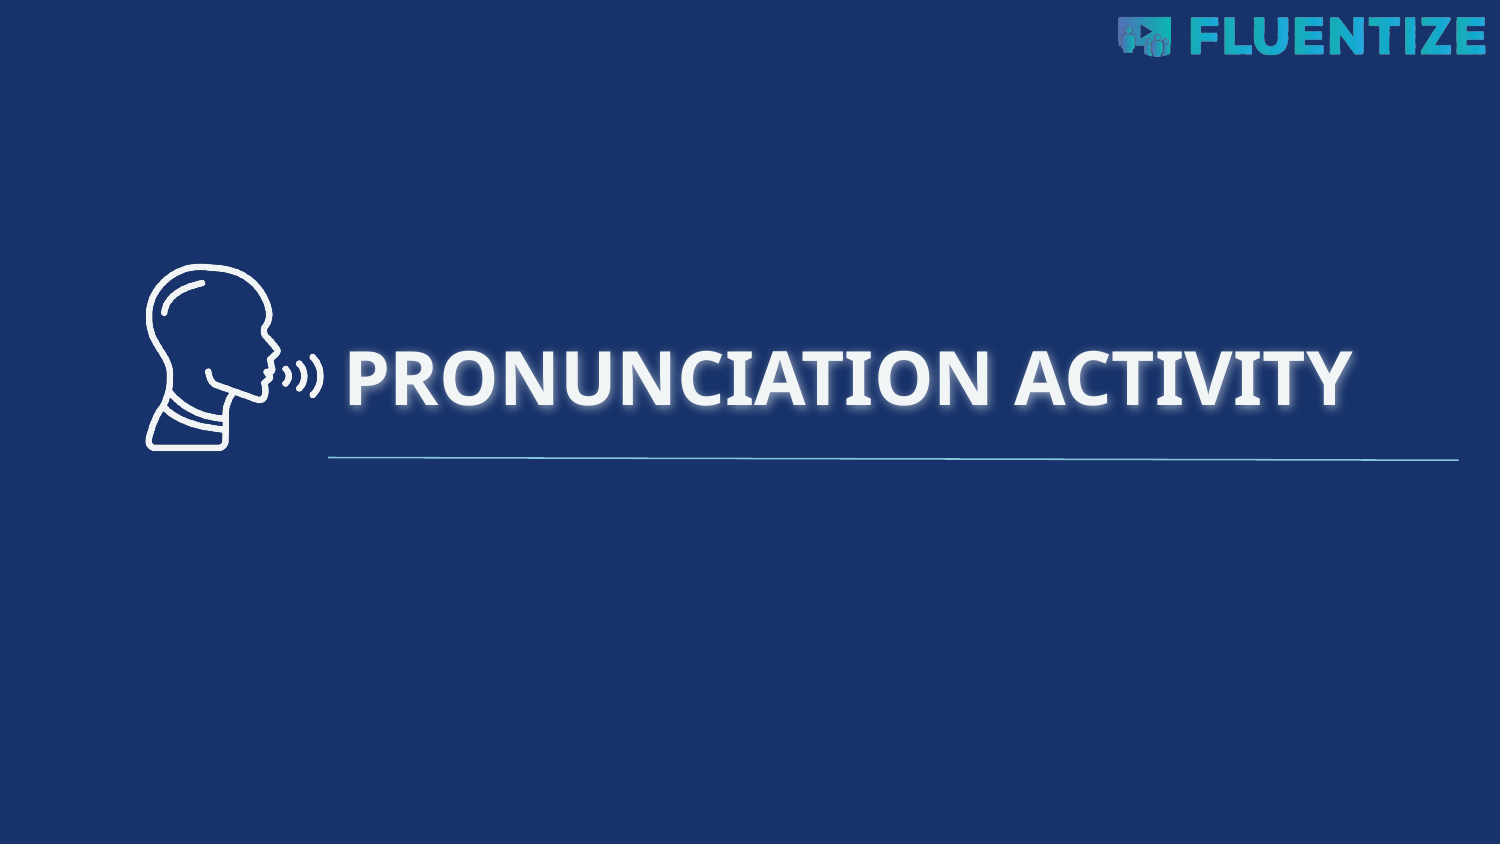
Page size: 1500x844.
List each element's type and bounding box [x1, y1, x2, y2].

picture [1108, 0, 1500, 97]
picture [91, 253, 341, 458]
